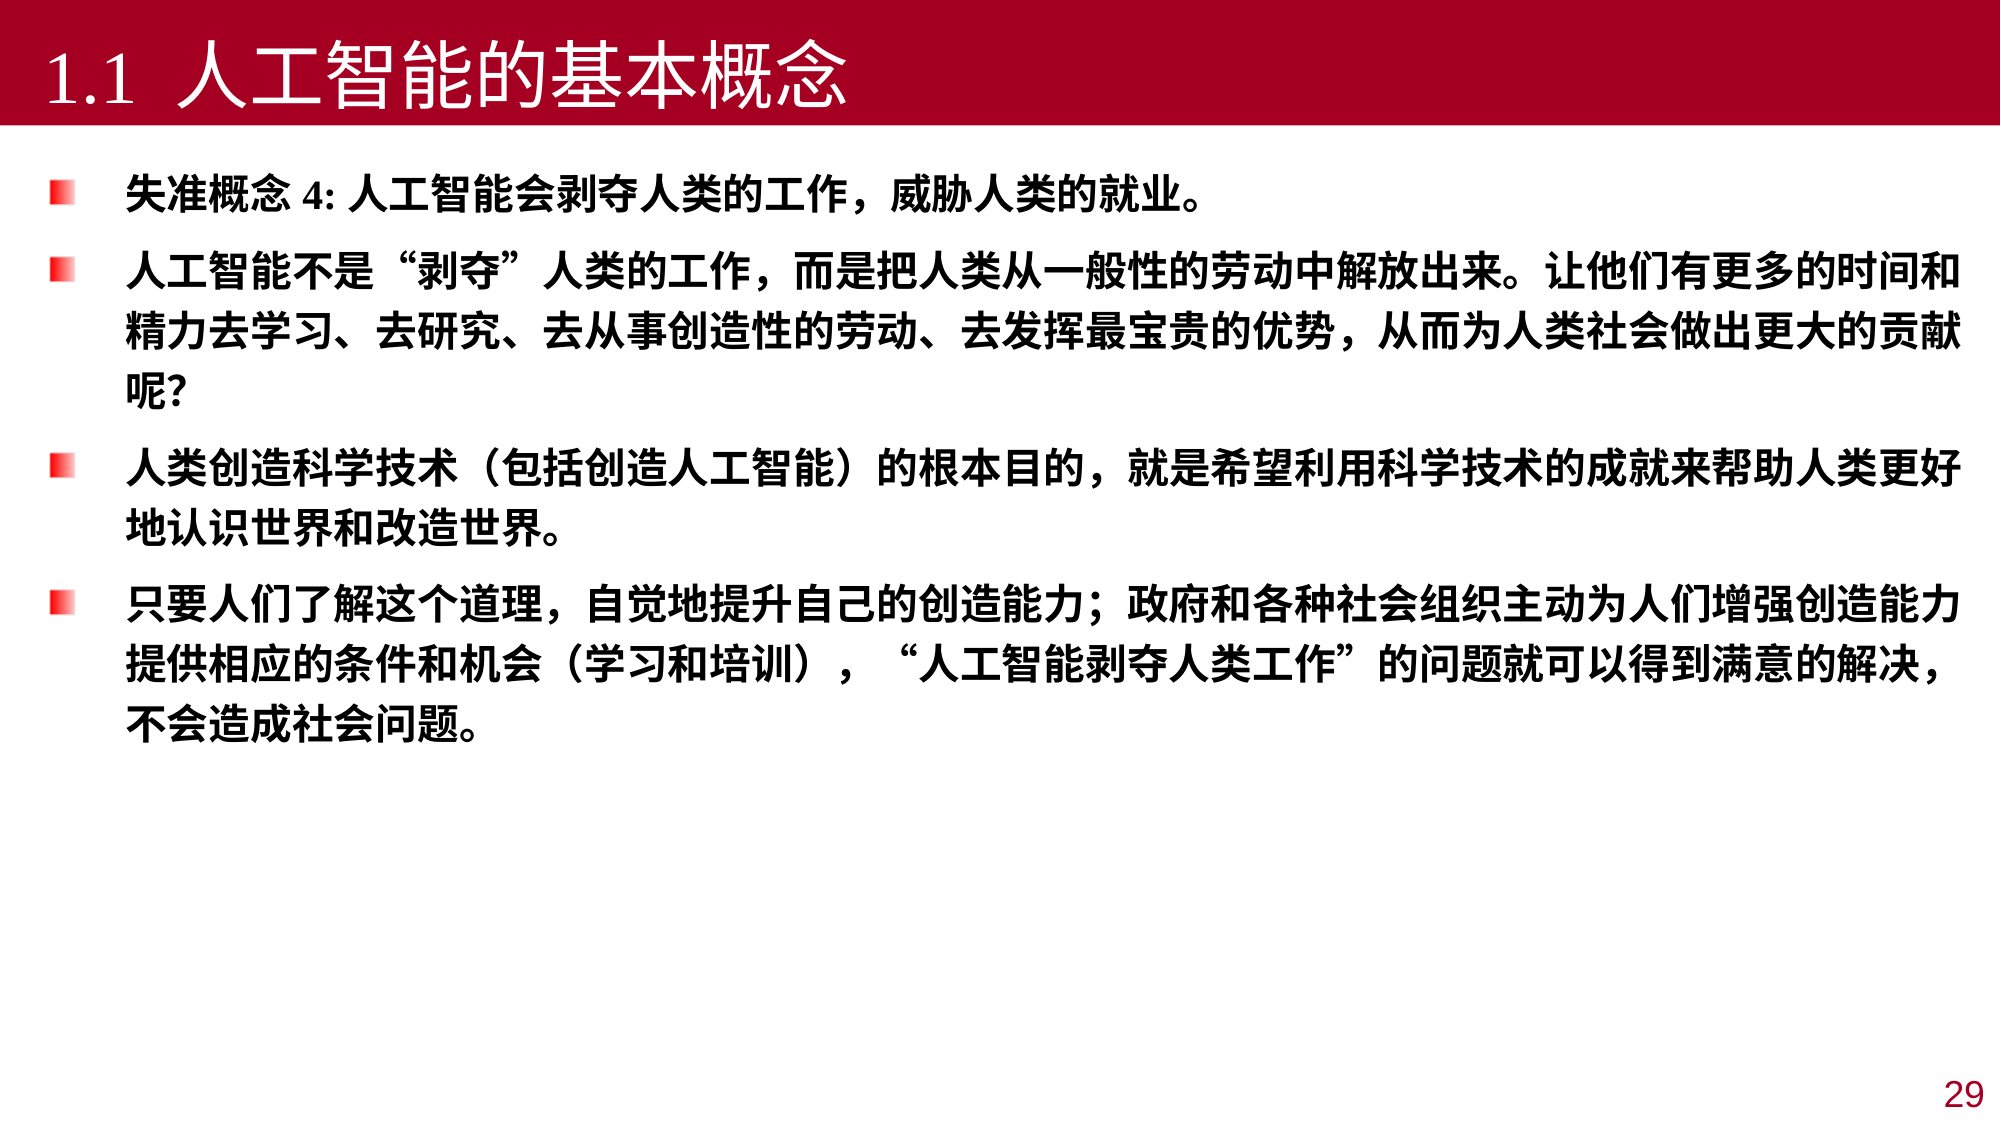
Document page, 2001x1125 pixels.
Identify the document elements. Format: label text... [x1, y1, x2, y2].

text_box 失准概念4:人工智能会剥夺人类的工作，威胁人类的就业。 人工智能不是“剥夺”人类的工作，而是把人类从一般性的劳动中解放出来。让他们有更多的时间和精力去学习、去研究、去从事创造性的劳动、去发挥最宝贵的优势，从而为人类社会做出更大的贡献呢？ 人类创造科学技术（包括创造人工智能）的根本目的，就是希望利用科学技术的成就来帮助人类更好地认识世界和改造世界。 只要人们了解这个道理，自觉地提升自己的创造能力；政府和各种社会组织主动为人们增强创造能力提供相应的条件和机会（学习和培训），“人工智能剥夺人类工作”的问题就可以得到满意的解决，不会造成社会问题。 [33, 150, 1991, 1091]
slide_number 29 [1566, 1062, 2000, 1122]
text_box 1.1 人工智能的基本概念 [0, 0, 2000, 126]
picture [48, 588, 78, 618]
picture [48, 255, 78, 285]
picture [48, 178, 78, 208]
picture [48, 451, 78, 481]
